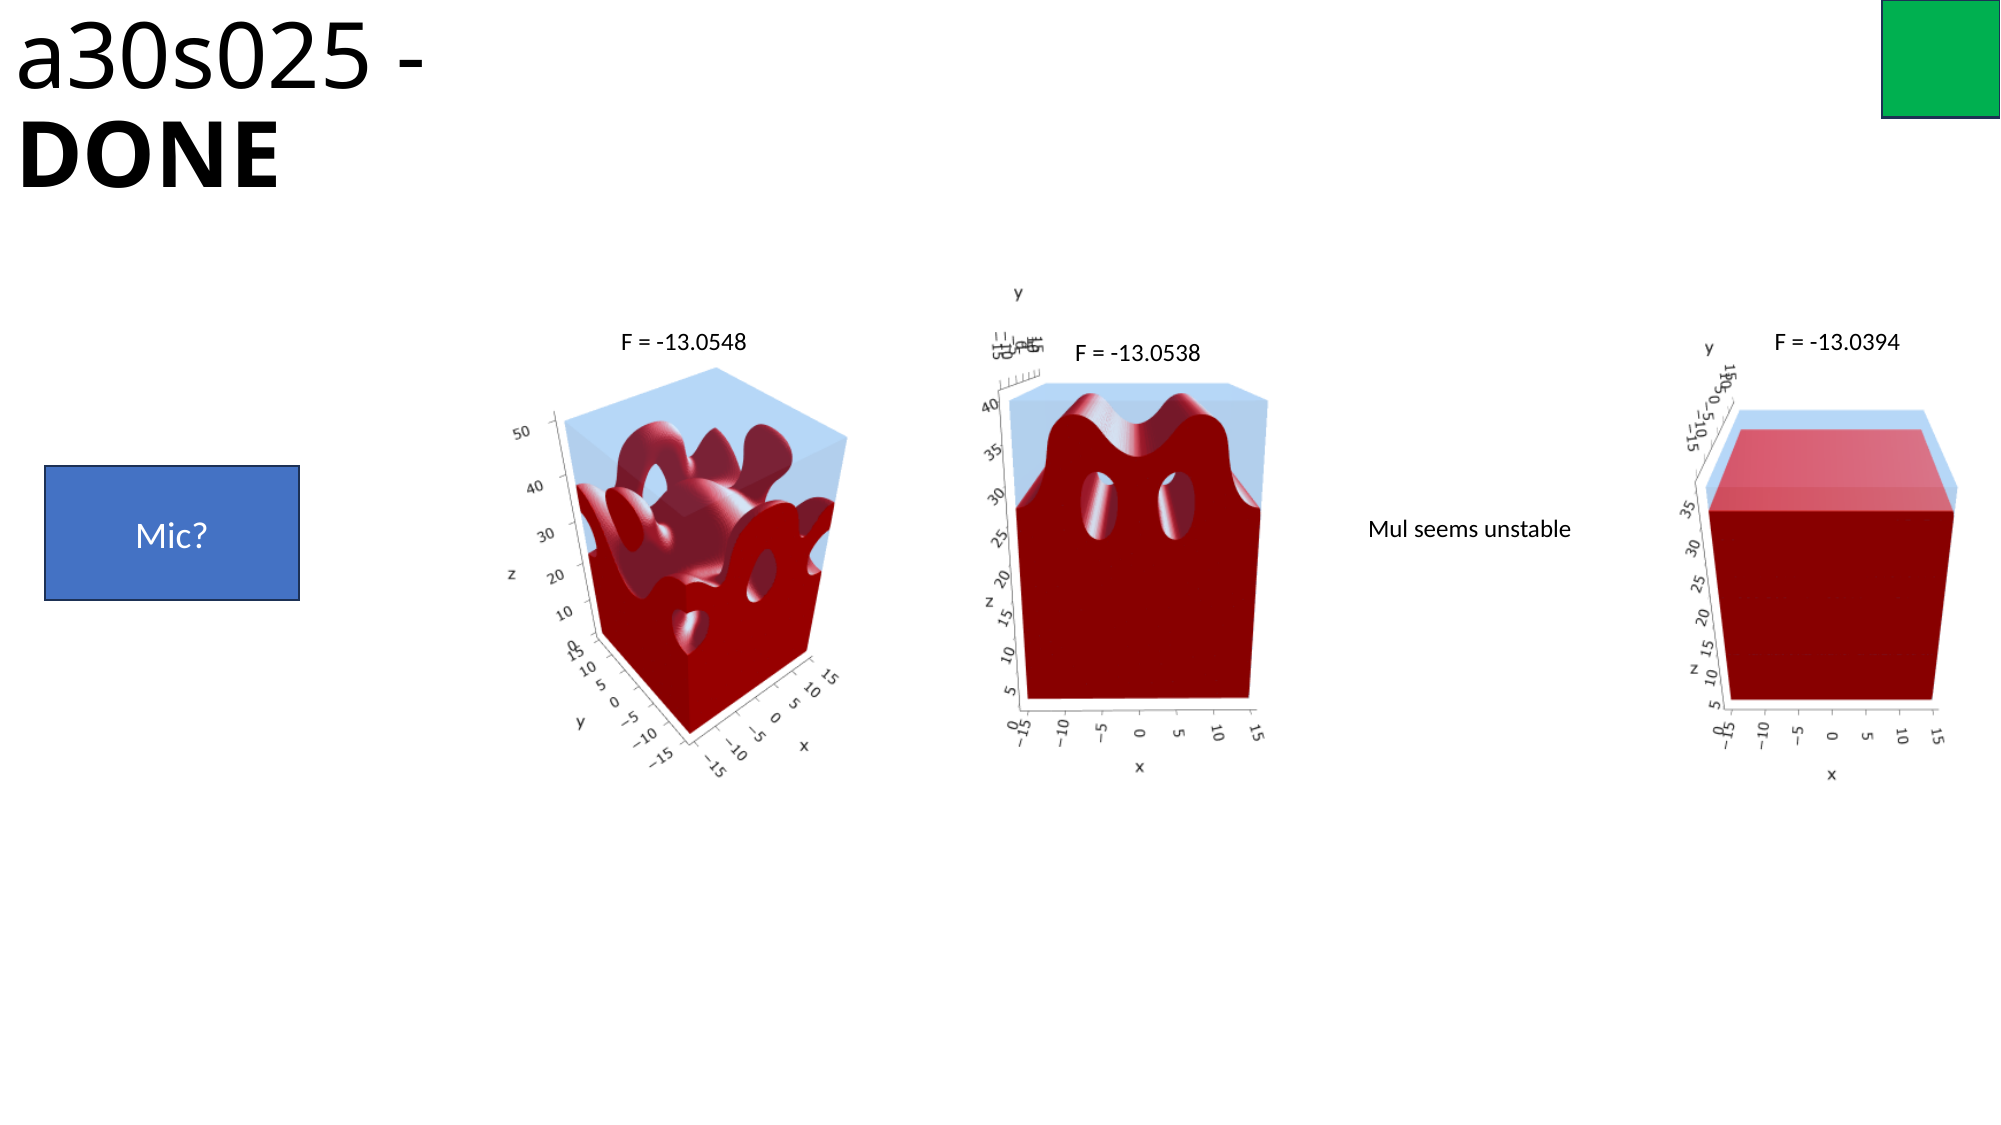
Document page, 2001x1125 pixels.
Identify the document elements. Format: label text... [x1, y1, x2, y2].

picture [1668, 340, 1963, 785]
text_box Mul seems unstable [1341, 505, 1599, 550]
text_box F = -13.0548 [600, 318, 768, 363]
text_box Mic? [44, 465, 300, 601]
title a30s025 - DONE [0, 0, 636, 218]
text_box F = -13.0394 [1753, 317, 1922, 340]
picture [973, 277, 1272, 782]
picture [487, 363, 849, 782]
text_box [1881, 0, 2000, 119]
